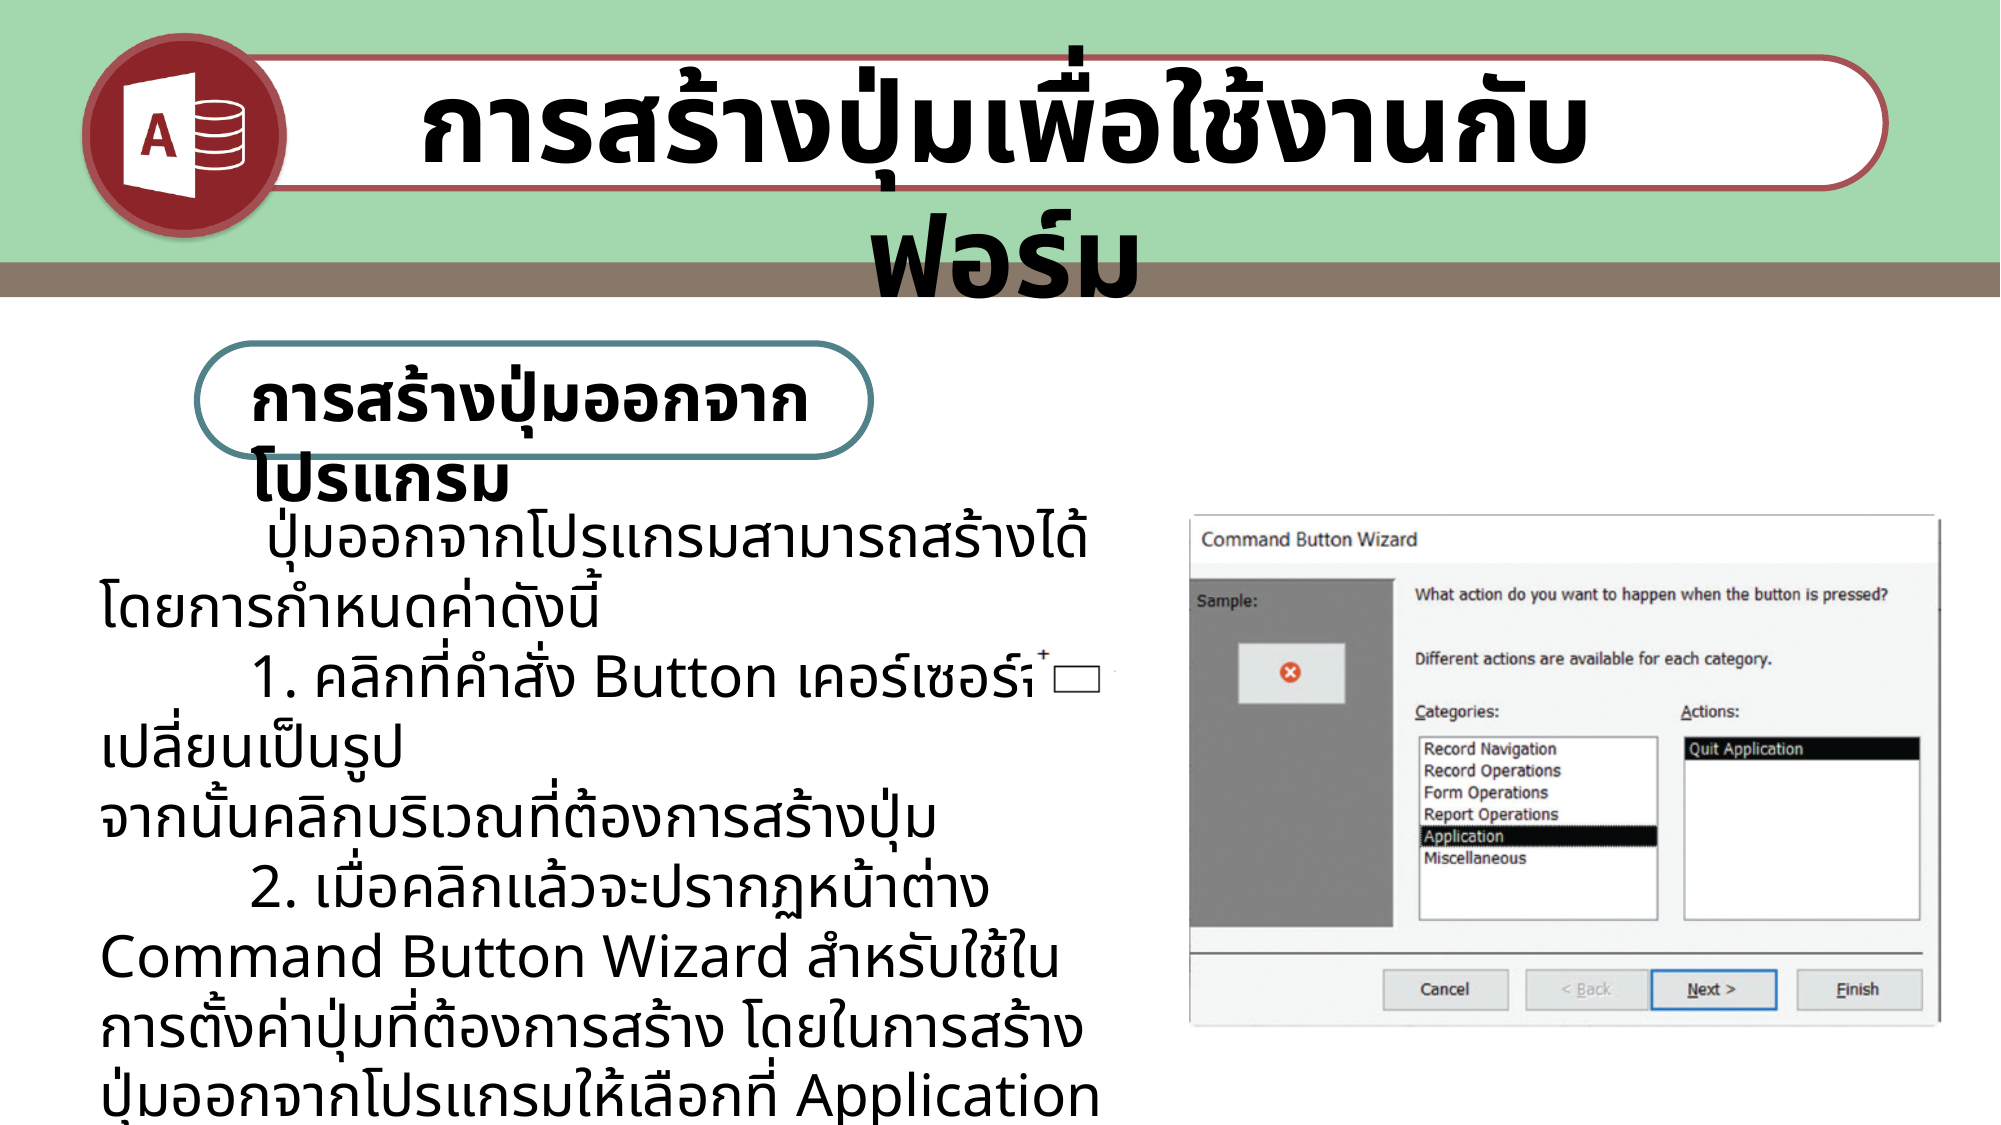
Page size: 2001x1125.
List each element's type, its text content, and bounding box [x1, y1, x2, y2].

text_box [989, 263, 1051, 298]
picture [1179, 508, 1953, 1035]
text_box [1053, 263, 1109, 298]
text_box [1098, 263, 1120, 283]
picture [1032, 639, 1116, 704]
text_box [0, 263, 970, 298]
text_box การสร้างปุ่มออกจากโปรแกรม [235, 347, 835, 523]
text_box [969, 263, 991, 286]
text_box [0, 0, 2000, 263]
text_box [1122, 263, 2000, 298]
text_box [67, 18, 1886, 252]
text_box ปุ่มออกจากโปรแกรมสามารถสร้างได้โดยการกำหนดค่าดังนี้ 1. คลิกที่คำสั่ง Button เคอร์เซอร์จะเปลี่ยนเป็นรูป จากนั้นคลิกบริเวณที่ต้องการสร้างปุ่ม 2. เมื่อคลิกแล้วจะปรากฏหน้าต่าง Command Button Wizard สำหรับใช้ในการตั้งค่าปุ่มที่ต้องการสร้าง โดยในการสร้างปุ่มออกจากโปรแกรมให้เลือกที่ Application ในช่อง Categories และเลือก Quit Application ในช่อง Actions จากนั้นคลิก Next [85, 491, 1160, 1125]
text_box [195, 342, 872, 455]
